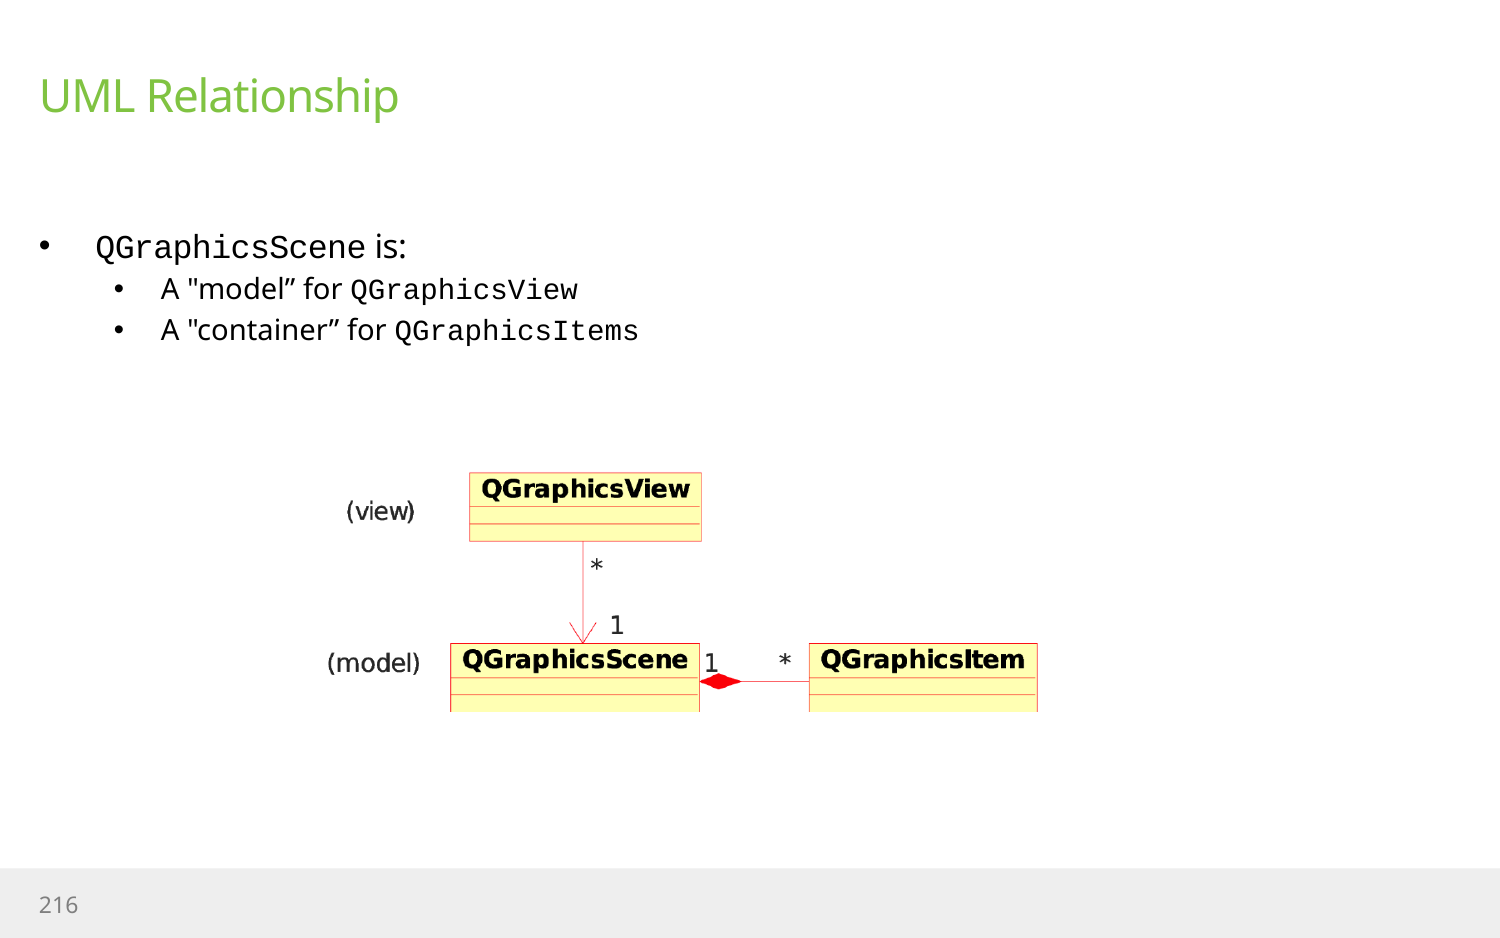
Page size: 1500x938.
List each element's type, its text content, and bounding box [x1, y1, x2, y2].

title UML Relationship [39, 66, 1052, 195]
slide_number 216 [39, 892, 271, 921]
picture [276, 407, 1096, 938]
list QGraphicsScene is: A "model” for QGraphicsView A "container” for QGraphicsItems [39, 224, 1471, 846]
